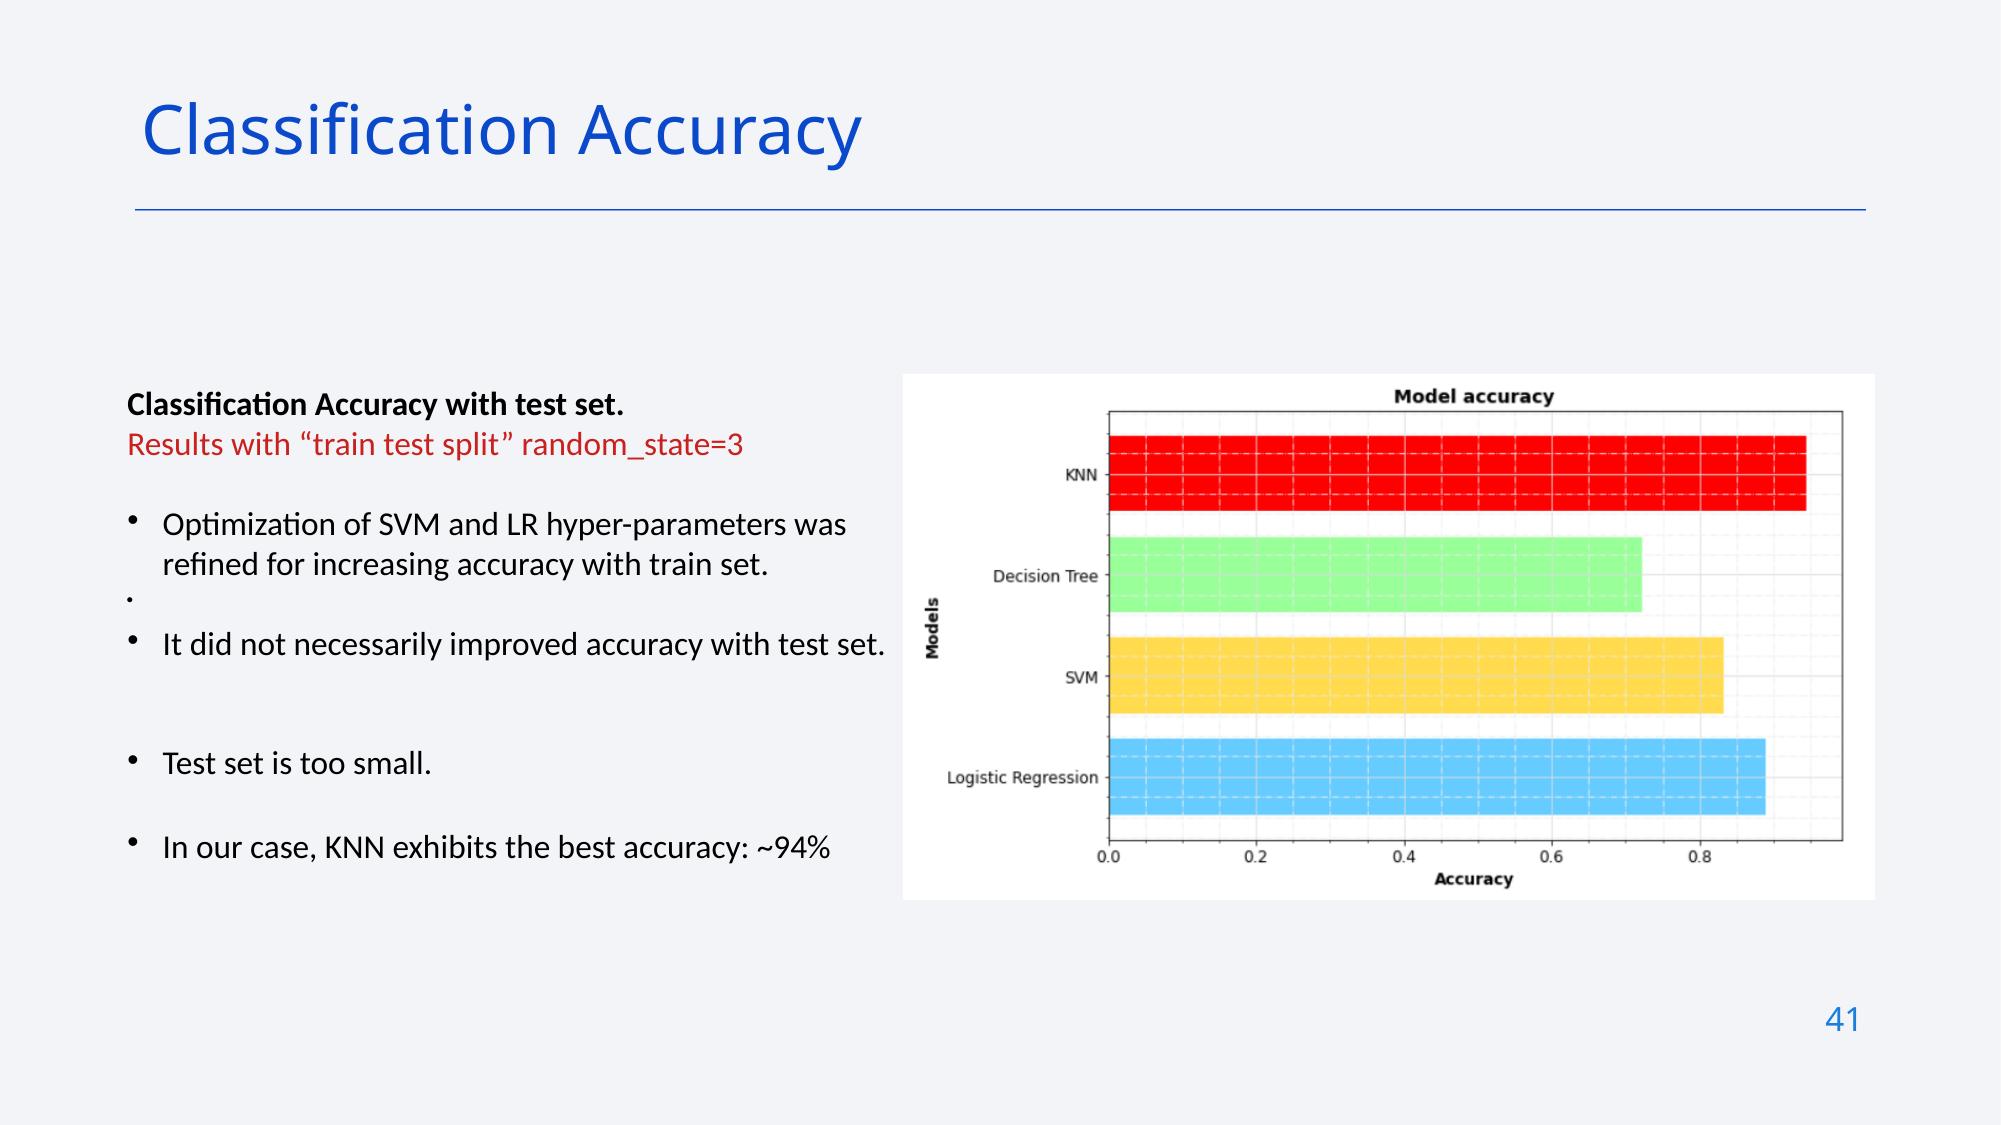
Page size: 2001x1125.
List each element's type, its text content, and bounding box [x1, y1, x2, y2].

text_box Classification Accuracy [126, 88, 1850, 177]
slide_number 39 [1429, 988, 1879, 1053]
picture [0, 0, 2001, 1125]
text_box Classification Accuracy with test set. Results with “train test split” random_state=3 Optimization of SVM and LR hyper-parameters was refined for increasing accuracy with train set. It did not necessarily improved accuracy with test set. Test set is too small. In our case, KNN exhibits the best accuracy: ~94% [112, 374, 901, 798]
